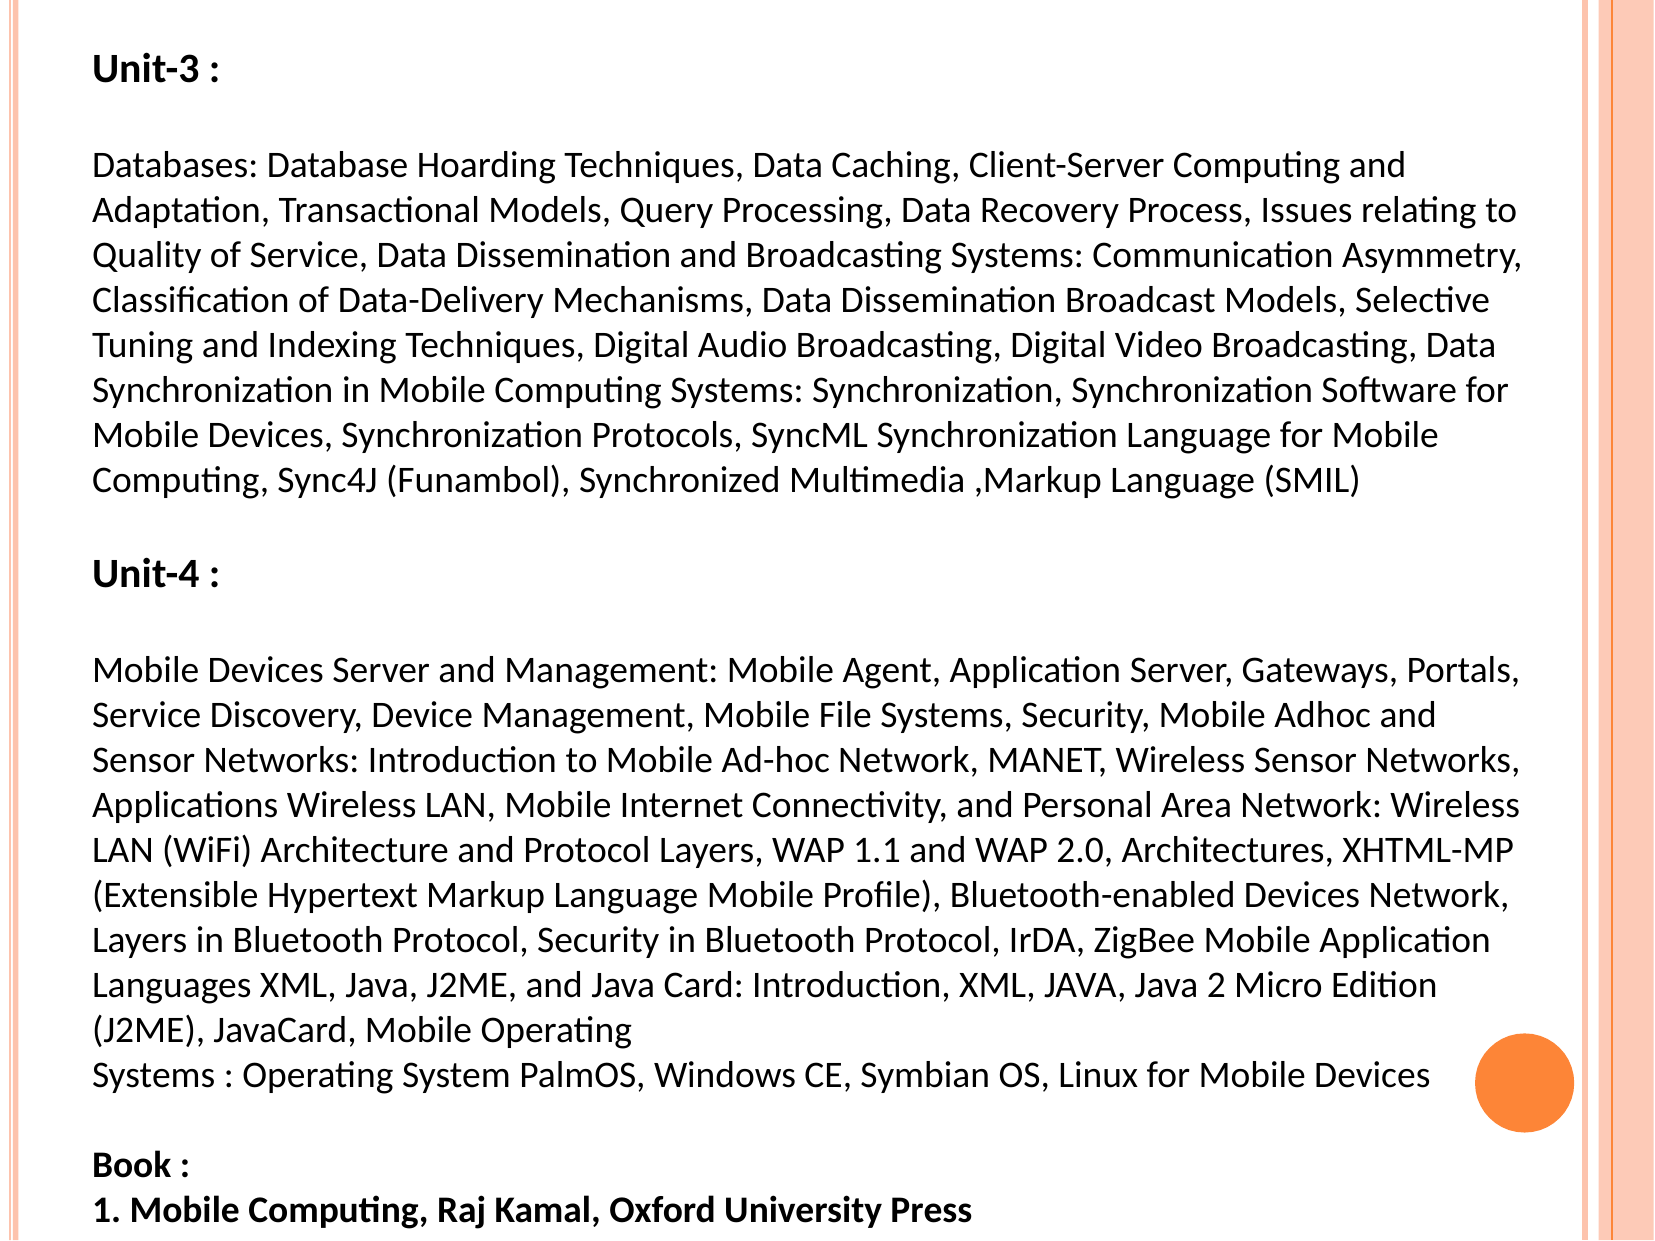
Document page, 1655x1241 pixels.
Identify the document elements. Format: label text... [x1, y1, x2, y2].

text_box Unit-3 : Databases: Database Hoarding Techniques, Data Caching, Client-Server Computing and Adaptation, Transactional Models, Query Processing, Data Recovery Process, Issues relating to Quality of Service, Data Dissemination and Broadcasting Systems: Communication Asymmetry, Classification of Data-Delivery Mechanisms, Data Dissemination Broadcast Models, Selective Tuning and Indexing Techniques, Digital Audio Broadcasting, Digital Video Broadcasting, Data Synchronization in Mobile Computing Systems: Synchronization, Synchronization Software for Mobile Devices, Synchronization Protocols, SyncML Synchronization Language for Mobile Computing, Sync4J (Funambol), Synchronized Multimedia ,Markup Language (SMIL) Unit-4 : Mobile Devices Server and Management: Mobile Agent, Application Server, Gateways, Portals, Service Discovery, Device Management, Mobile File Systems, Security, Mobile Adhoc and Sensor Networks: Introduction to Mobile Ad-hoc Network, MANET, Wireless Sensor Networks, Applications Wireless LAN, Mobile Internet Connectivity, and Personal Area Network: Wireless LAN (WiFi) Architecture and Protocol Layers, WAP 1.1 and WAP 2.0, Architectures, XHTML-MP (Extensible Hypertext Markup Language Mobile Profile), Bluetooth-enabled Devices Network, Layers in Bluetooth Protocol, Security in Bluetooth Protocol, IrDA, ZigBee Mobile Application Languages XML, Java, J2ME, and Java Card: Introduction, XML, JAVA, Java 2 Micro Edition (J2ME), JavaCard, Mobile Operating Systems : Operating System PalmOS, Windows CE, Symbian OS, Linux for Mobile Devices Book : 1. Mobile Computing, Raj Kamal, Oxford University Press [77, 32, 1553, 1241]
